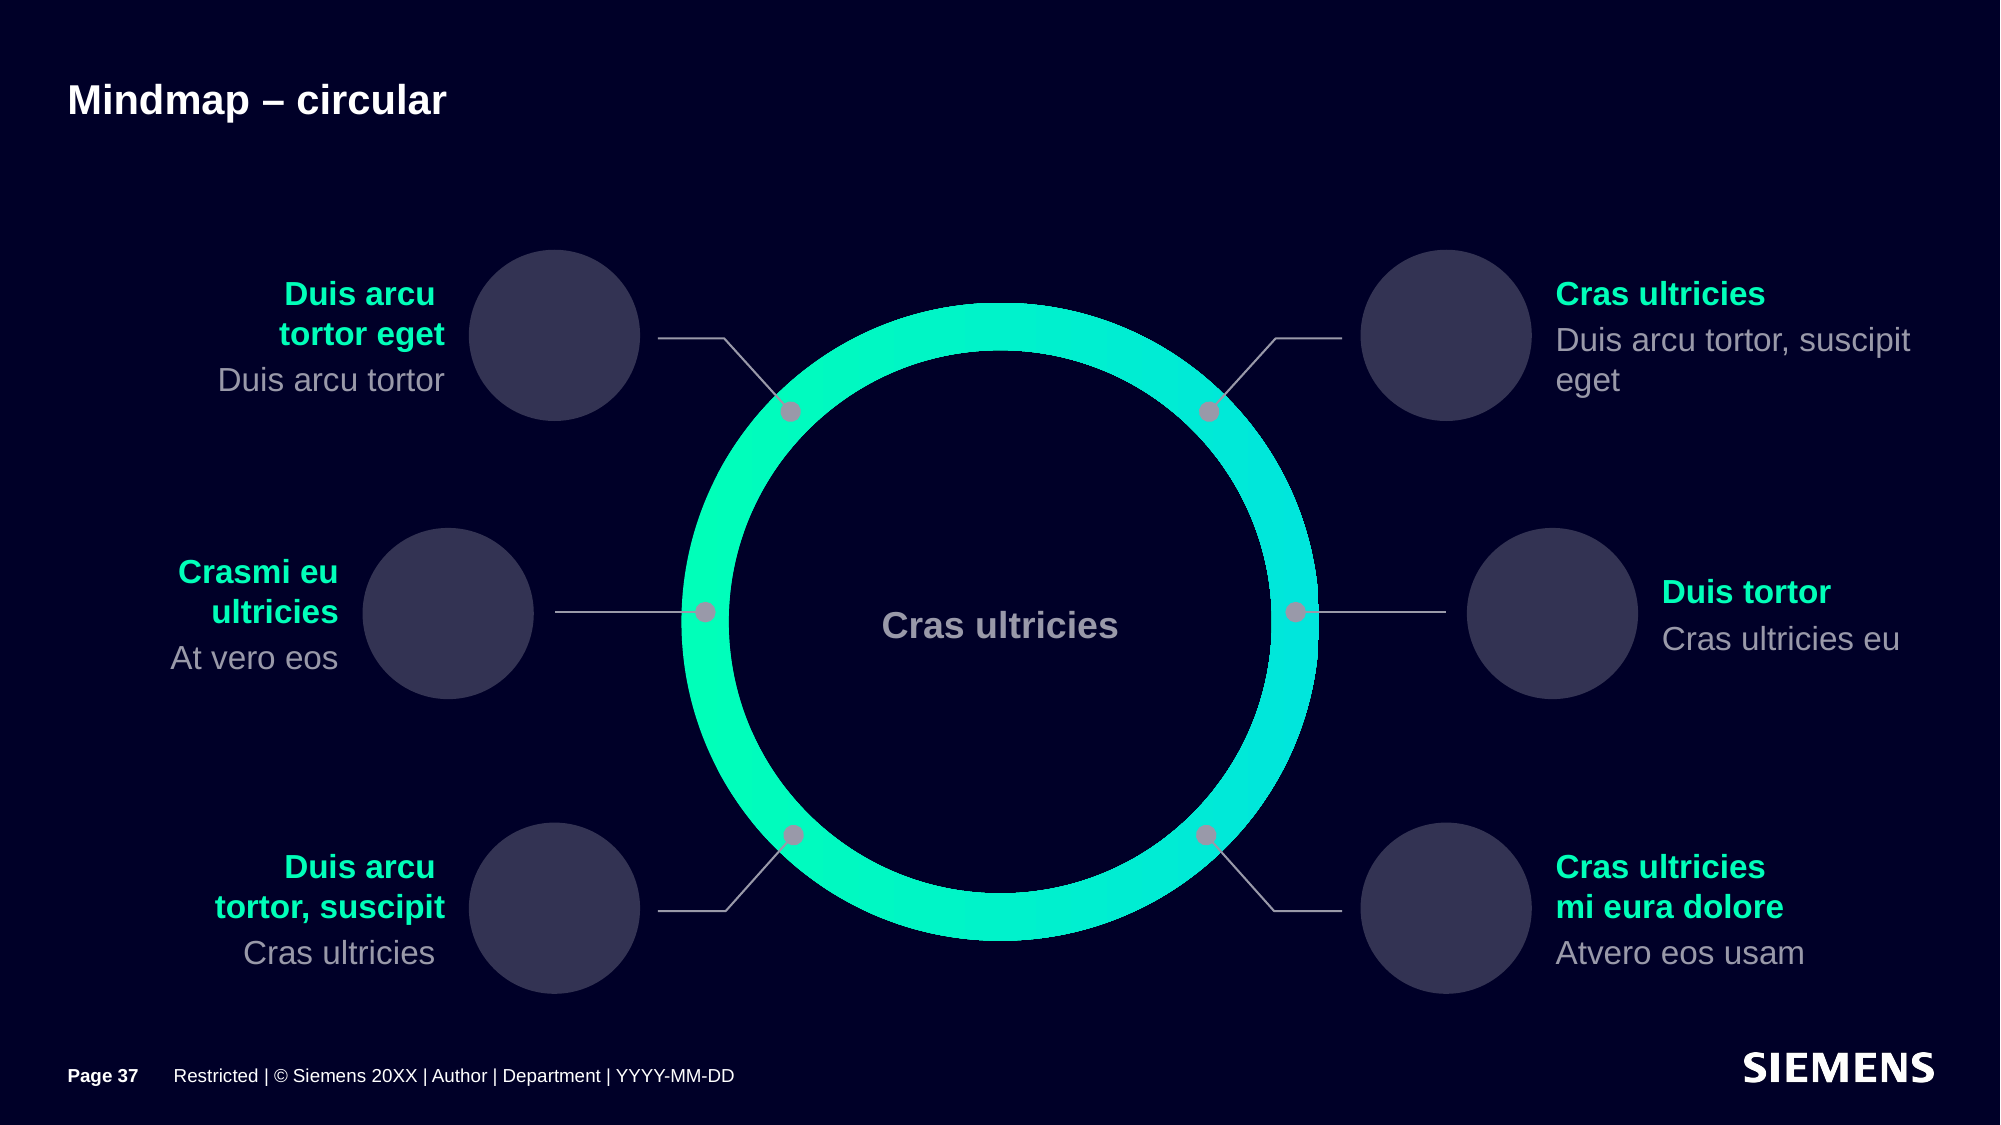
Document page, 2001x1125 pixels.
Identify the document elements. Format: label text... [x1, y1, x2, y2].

text_box [1196, 825, 1343, 912]
text_box [468, 822, 641, 994]
text_box Crasmi eu ultricies At vero eos [67, 527, 363, 700]
title Mindmap – circular [67, 78, 1686, 173]
text_box Cras ultricies Duis arcu tortor, suscipit eget [1532, 249, 1934, 421]
text_box [1199, 338, 1343, 422]
text_box [657, 825, 804, 912]
text_box [1360, 822, 1532, 994]
text_box Cras ultricies mi eura dolore Atvero eos usam [1532, 822, 1934, 994]
text_box Duis arcu tortor, suscipit Cras ultricies [67, 822, 469, 994]
text_box [1466, 527, 1639, 700]
footer Restricted | © Siemens 20XX | Author | Department | YYYY-MM-DD [174, 1035, 1686, 1125]
text_box Cras ultricies [681, 302, 1320, 941]
text_box Duis tortor Cras ultricies eu [1638, 527, 1934, 700]
text_box [362, 527, 534, 700]
text_box [657, 338, 801, 422]
text_box [1360, 249, 1532, 422]
text_box Duis arcu tortor eget Duis arcu tortor [67, 249, 469, 421]
text_box [468, 249, 641, 422]
slide_number Page 37 [67, 1035, 174, 1125]
picture [1744, 1052, 1934, 1083]
